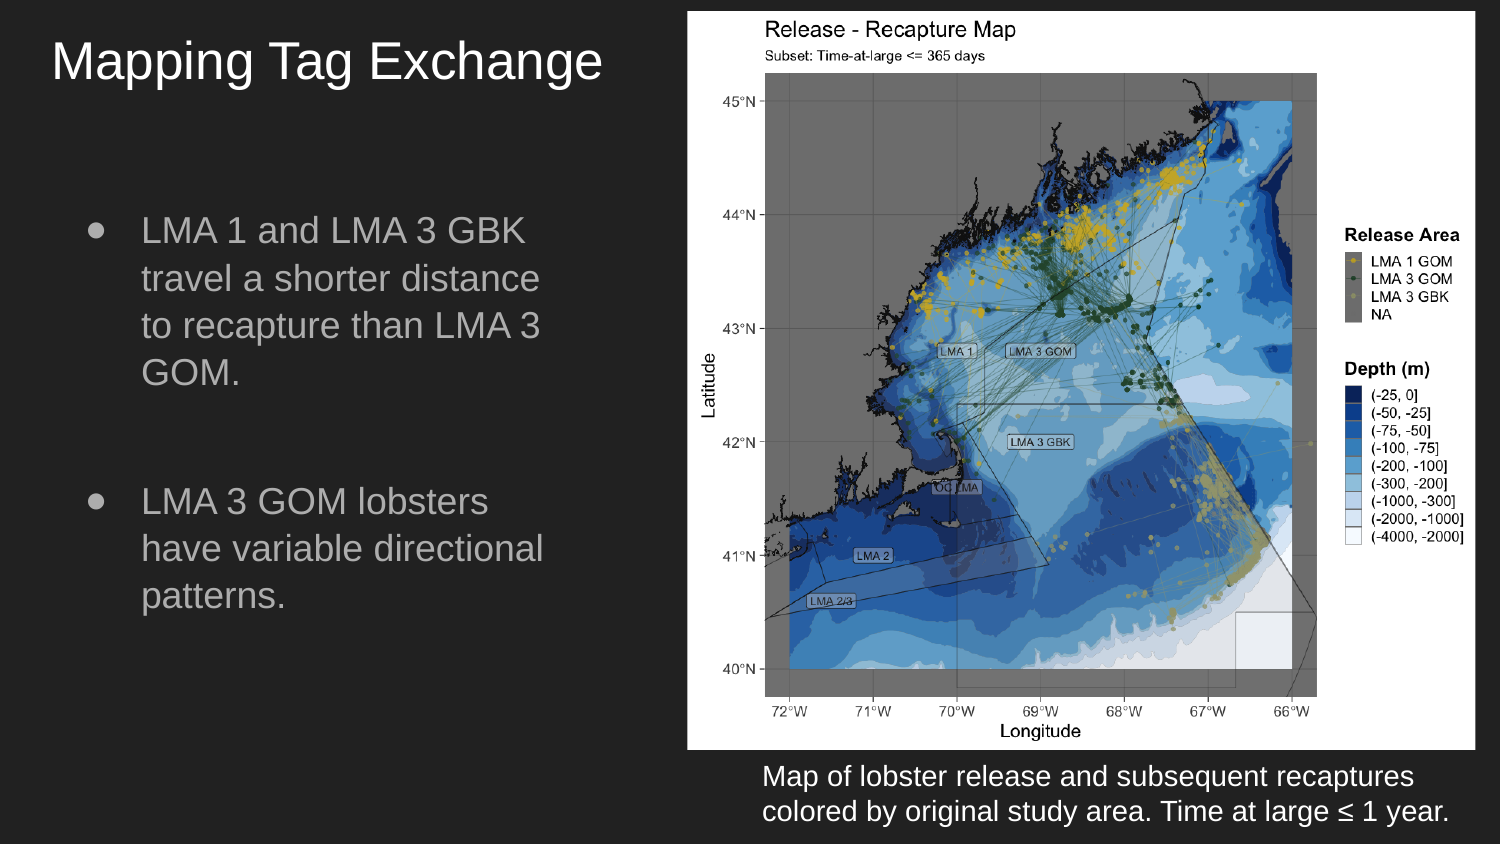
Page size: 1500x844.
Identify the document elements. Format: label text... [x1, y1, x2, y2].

text_box Map of lobster release and subsequent recaptures colored by original study area. Time at large ≤ 1 year. [747, 757, 1468, 843]
title Mapping Tag Exchange [36, 11, 685, 106]
picture [686, 11, 1476, 750]
list LMA 1 and LMA 3 GBK travel a shorter distance to recapture than LMA 3 GOM. LMA 3 GOM lobsters have variable directional patterns. [51, 189, 584, 750]
